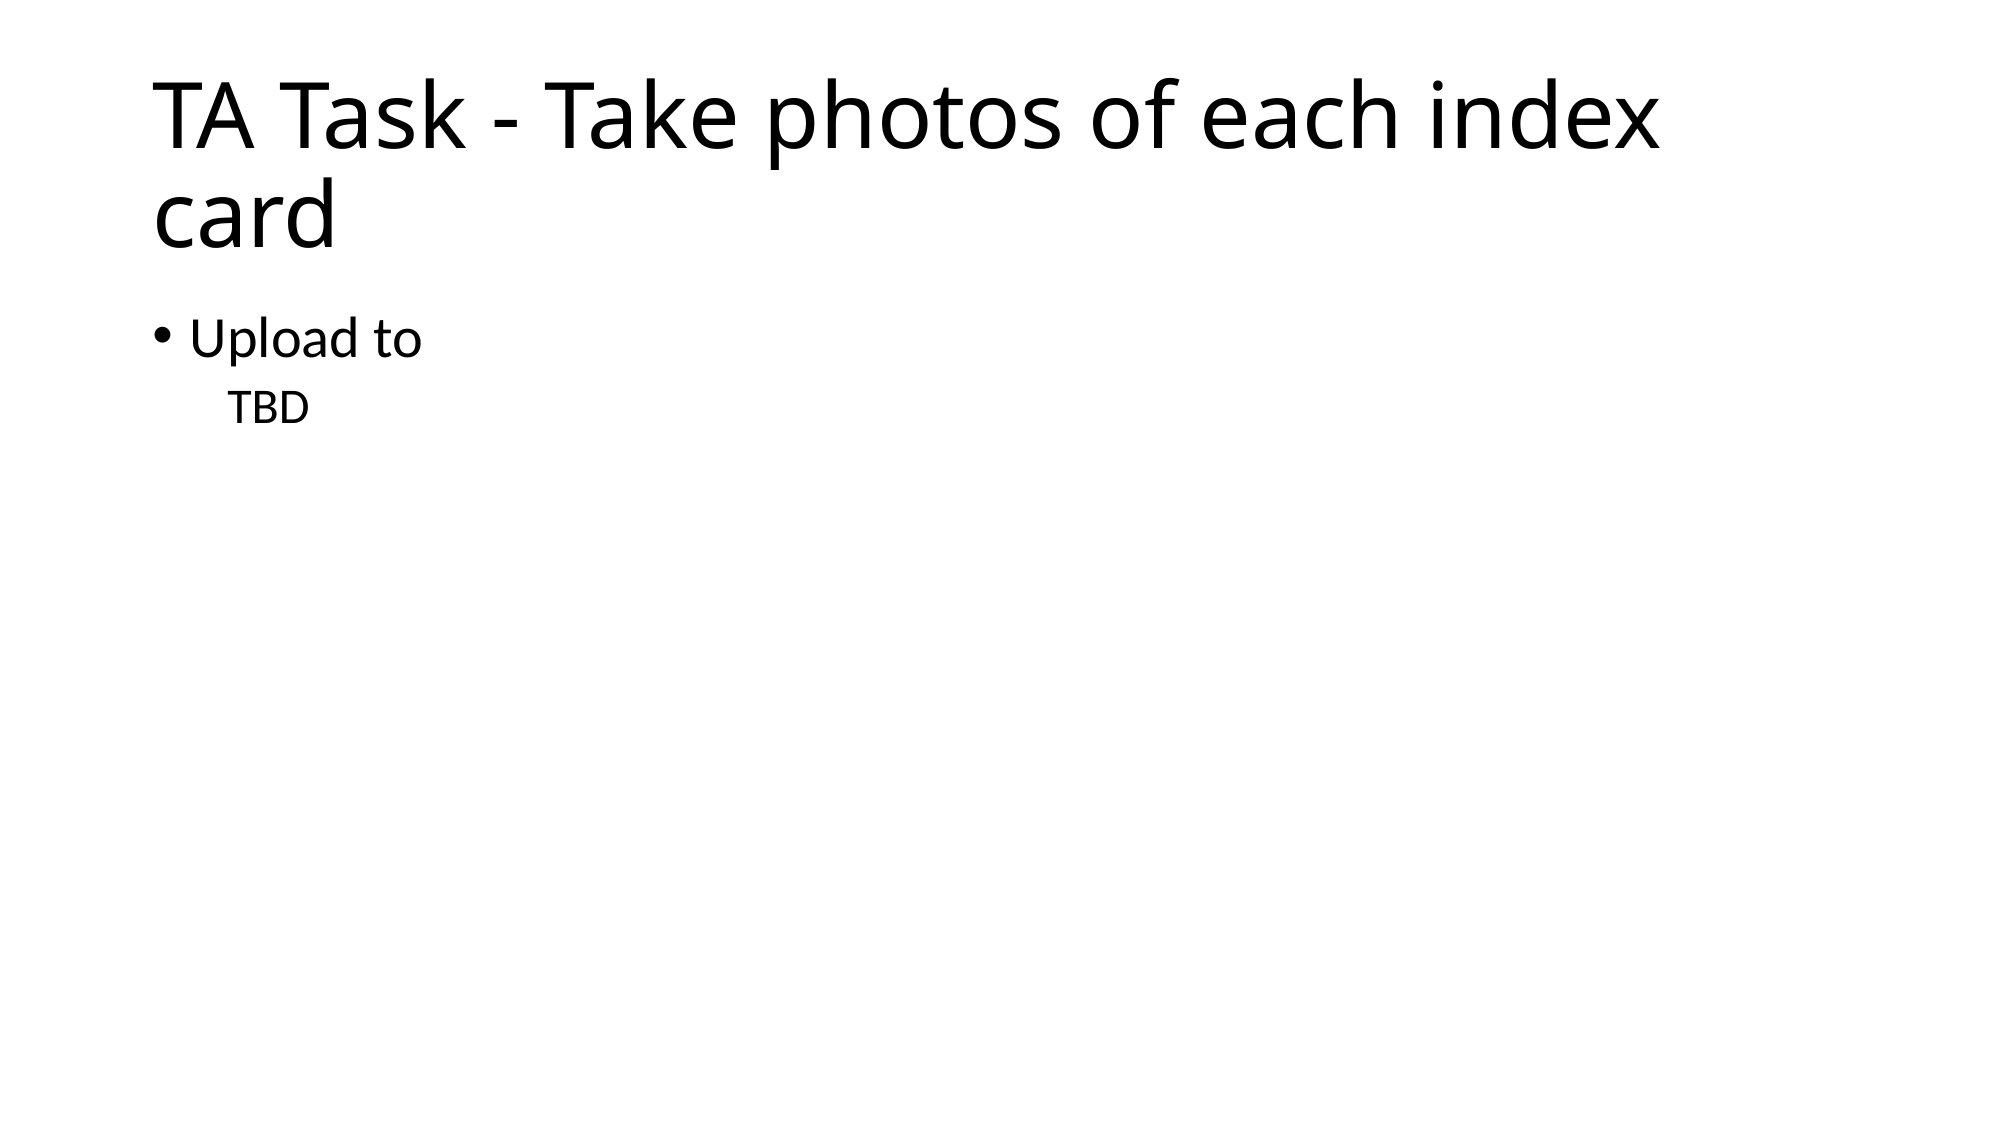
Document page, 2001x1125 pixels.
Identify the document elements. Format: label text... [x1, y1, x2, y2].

list Upload to TBD [137, 299, 1863, 1014]
title TA Task - Take photos of each index card [137, 59, 1863, 278]
